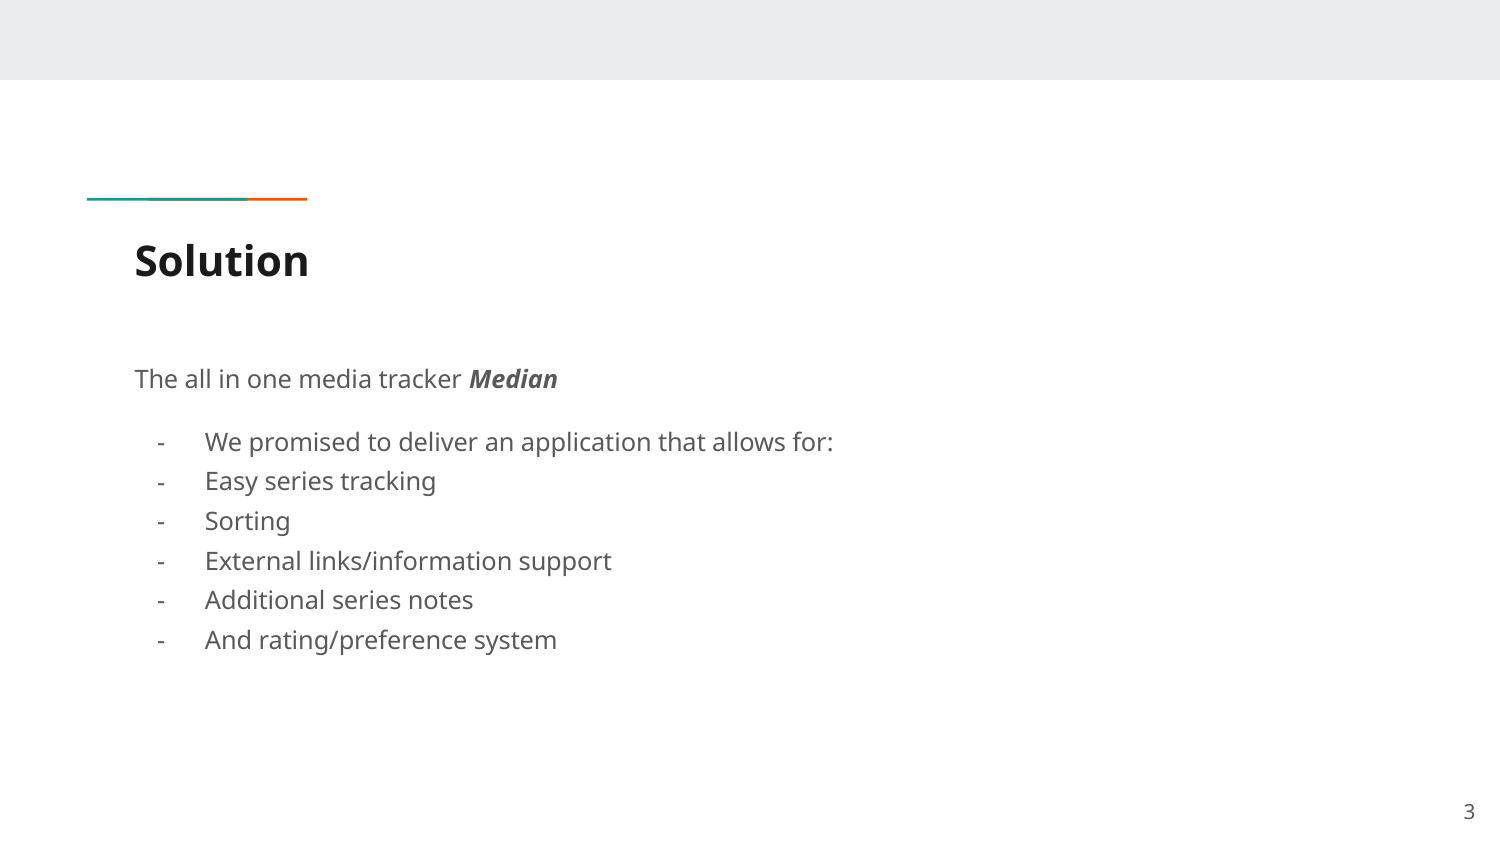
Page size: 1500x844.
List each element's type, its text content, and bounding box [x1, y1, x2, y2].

slide_number ‹#› [1400, 779, 1491, 844]
title Solution [119, 216, 1381, 305]
list The all in one media tracker Median We promised to deliver an application that allows for: Easy series tracking Sorting External links/information support Additional series notes And rating/preference system [119, 341, 863, 712]
